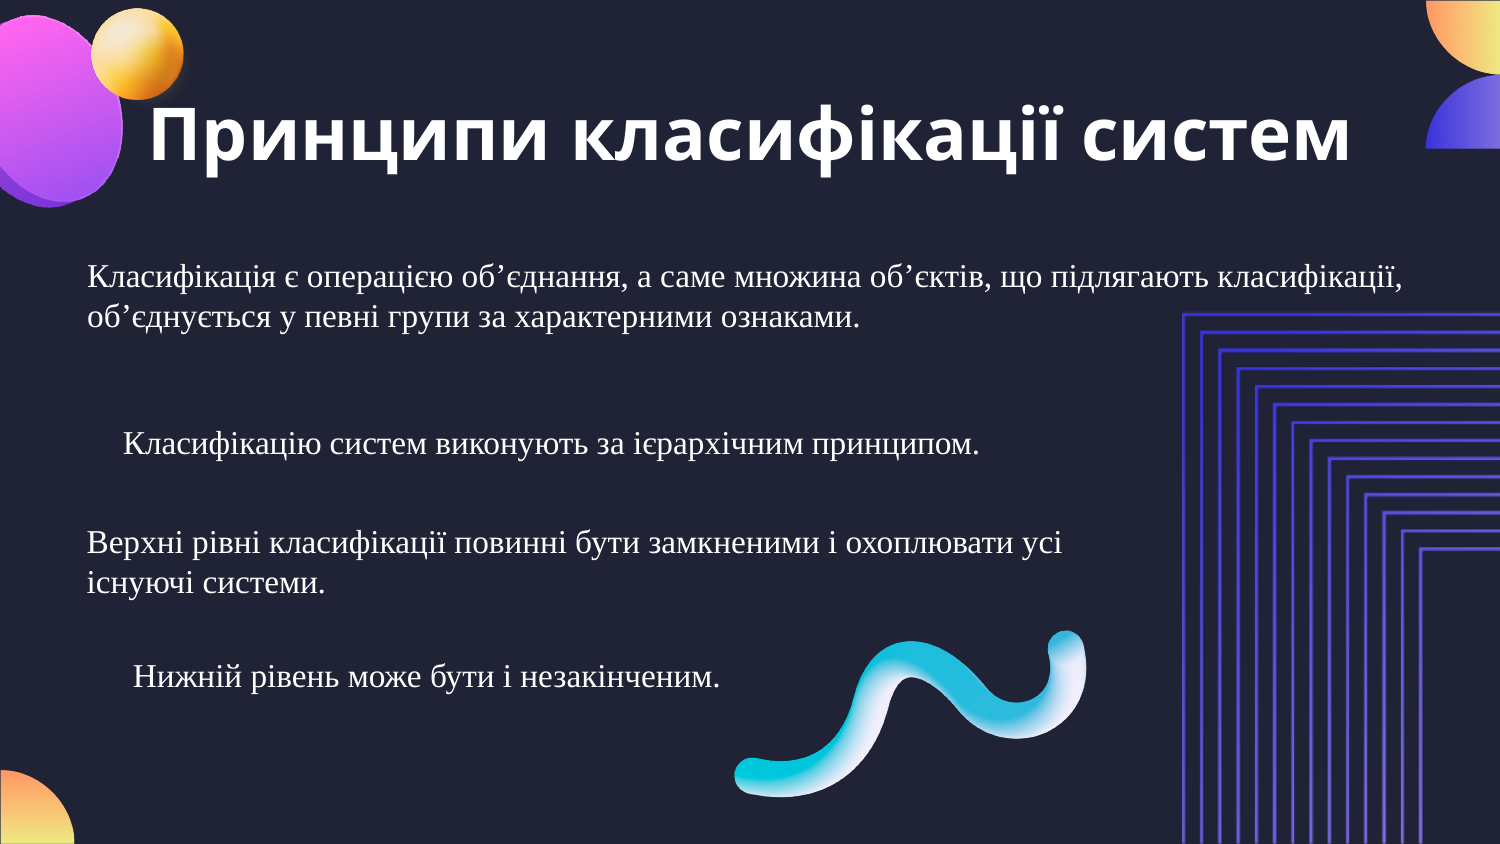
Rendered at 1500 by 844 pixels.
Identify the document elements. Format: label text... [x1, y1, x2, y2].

picture [732, 606, 1092, 843]
picture [1, 770, 75, 844]
text_box Класифікацію систем виконують за ієрархічним принципом. [99, 374, 1175, 469]
text_box Нижній рівень може бути і незакінченим. [118, 646, 741, 702]
title Принципи класифікації систем [118, 72, 1383, 167]
text_box Верхні рівні класифікації повинні бути замкненими і охоплювати усі існуючі системи. [71, 512, 1175, 608]
text_box Класифікація є операцією об’єднання, а саме множина об’єктів, що підлягають класифікації, об’єднується у певні групи за характерними ознаками. [72, 207, 1463, 342]
picture [0, 0, 200, 224]
picture [1426, 1, 1500, 149]
picture [1180, 311, 1500, 844]
